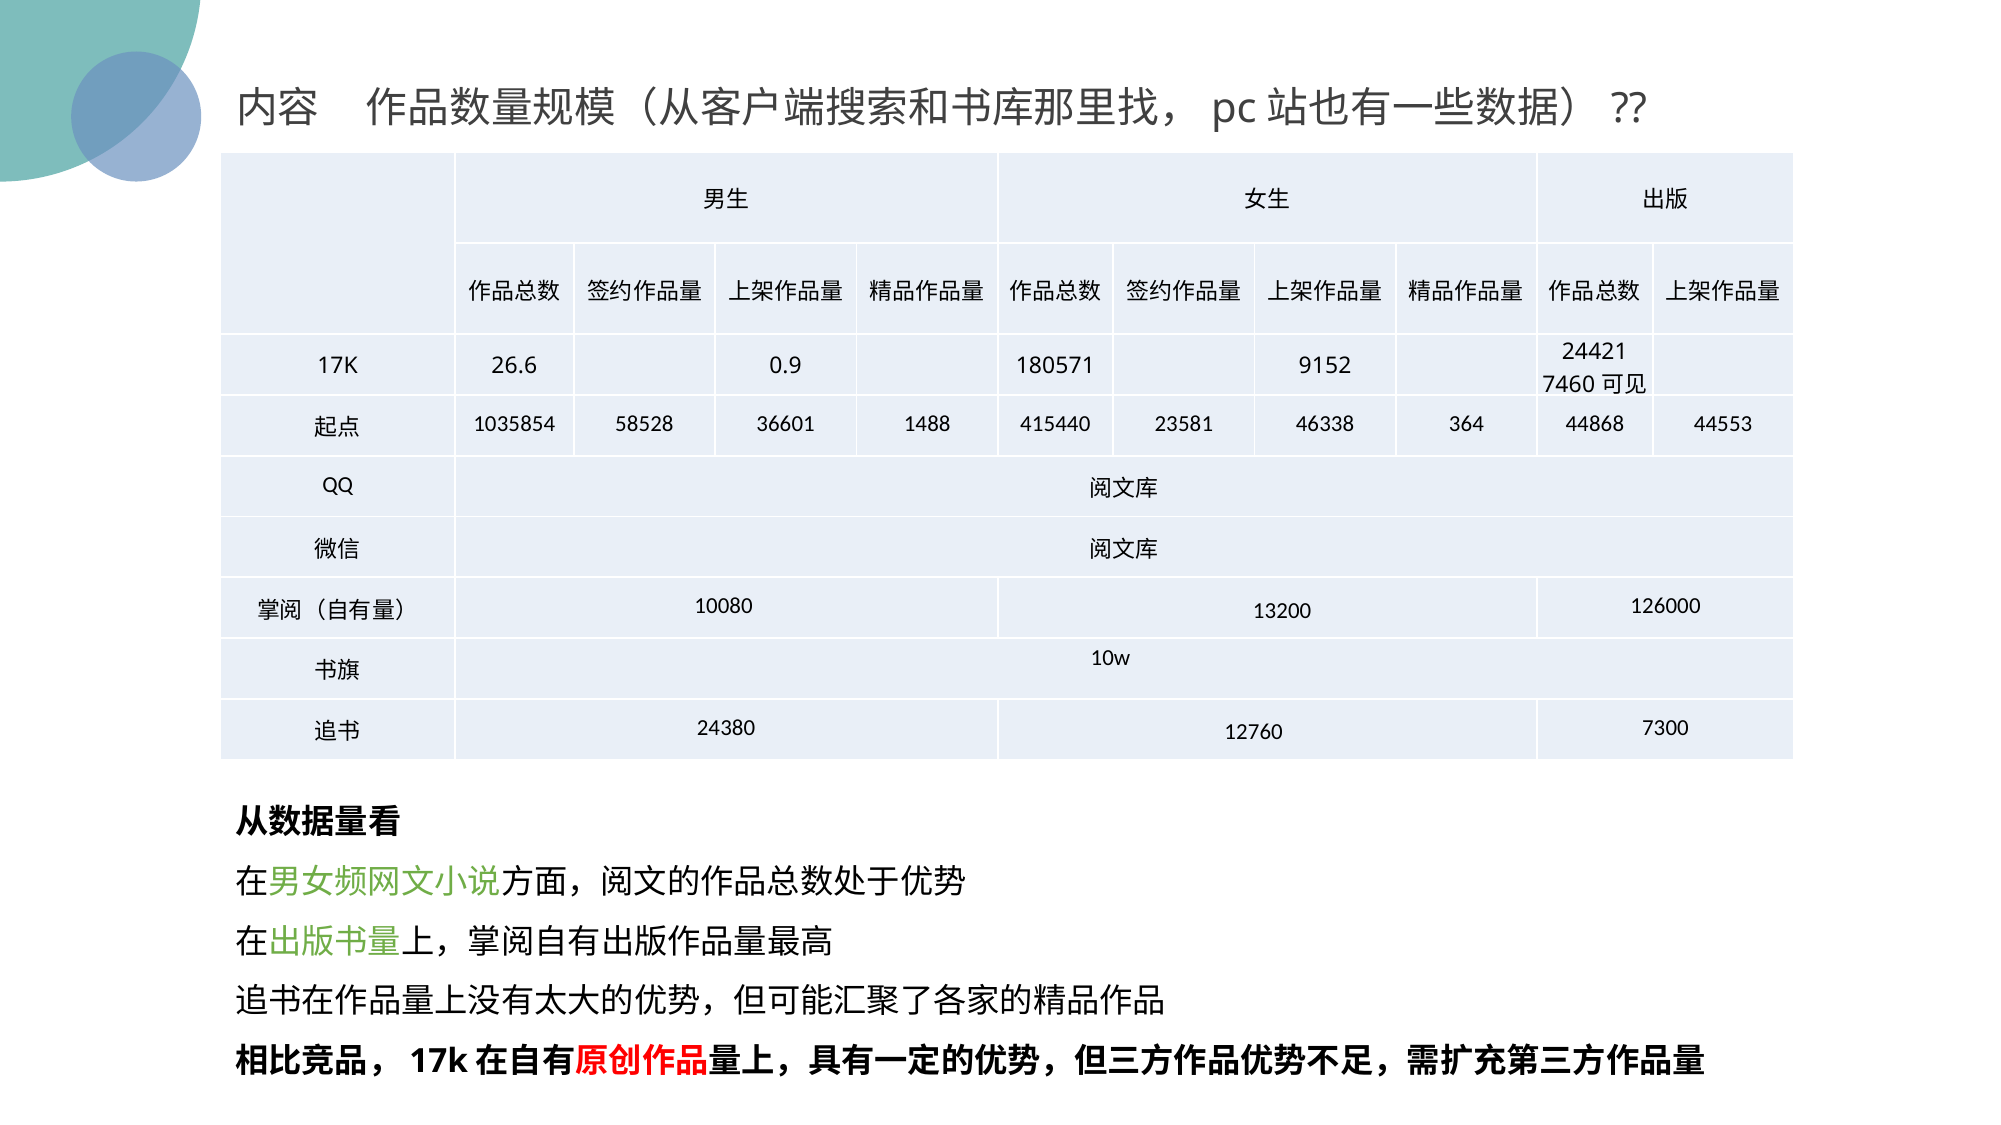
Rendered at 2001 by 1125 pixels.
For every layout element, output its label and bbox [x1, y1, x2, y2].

table_cell [857, 396, 997, 455]
table_cell [857, 244, 997, 333]
table_cell [999, 335, 1112, 394]
table_cell [575, 244, 714, 333]
table_cell [1538, 335, 1652, 394]
table_header [221, 153, 454, 333]
table_cell [999, 578, 1536, 637]
table_cell [999, 396, 1112, 455]
text_box [221, 73, 1662, 139]
table_cell [456, 396, 573, 455]
table_cell [716, 396, 856, 455]
table_cell [221, 457, 454, 516]
table_cell [1255, 335, 1395, 394]
table_cell [1397, 396, 1536, 455]
table_cell [575, 396, 714, 455]
table_cell [857, 335, 997, 394]
table_cell [456, 335, 573, 394]
table_cell [1397, 335, 1536, 394]
table_cell [456, 578, 997, 637]
table_cell [1114, 335, 1254, 394]
table_cell [221, 639, 454, 698]
table_cell [1114, 396, 1254, 455]
table_cell [221, 700, 454, 759]
table_cell [456, 639, 1793, 698]
table_cell [1538, 700, 1793, 759]
table_cell [221, 335, 454, 394]
table_cell [456, 517, 1793, 576]
text_box [0, 0, 203, 183]
table_cell [1654, 396, 1793, 455]
table_cell [1654, 335, 1793, 394]
text_box [220, 772, 1937, 1087]
table_cell [999, 700, 1536, 759]
table_cell [1538, 244, 1652, 333]
table_cell [1538, 578, 1793, 637]
table_cell [575, 335, 714, 394]
table_cell [456, 700, 997, 759]
table_cell [1255, 244, 1395, 333]
table_header [999, 153, 1536, 242]
table_cell [1654, 244, 1793, 333]
table_cell [221, 396, 454, 455]
table_cell [999, 244, 1112, 333]
table_cell [1114, 244, 1254, 333]
table_header [456, 153, 997, 242]
table_cell [1397, 244, 1536, 333]
table_cell [716, 244, 856, 333]
table_cell [716, 335, 856, 394]
table_cell [221, 578, 454, 637]
table_header [1538, 153, 1793, 242]
table_cell [1255, 396, 1395, 455]
table_cell [221, 517, 454, 576]
table_cell [1538, 396, 1652, 455]
table_cell [456, 457, 1793, 516]
table_cell [456, 244, 573, 333]
